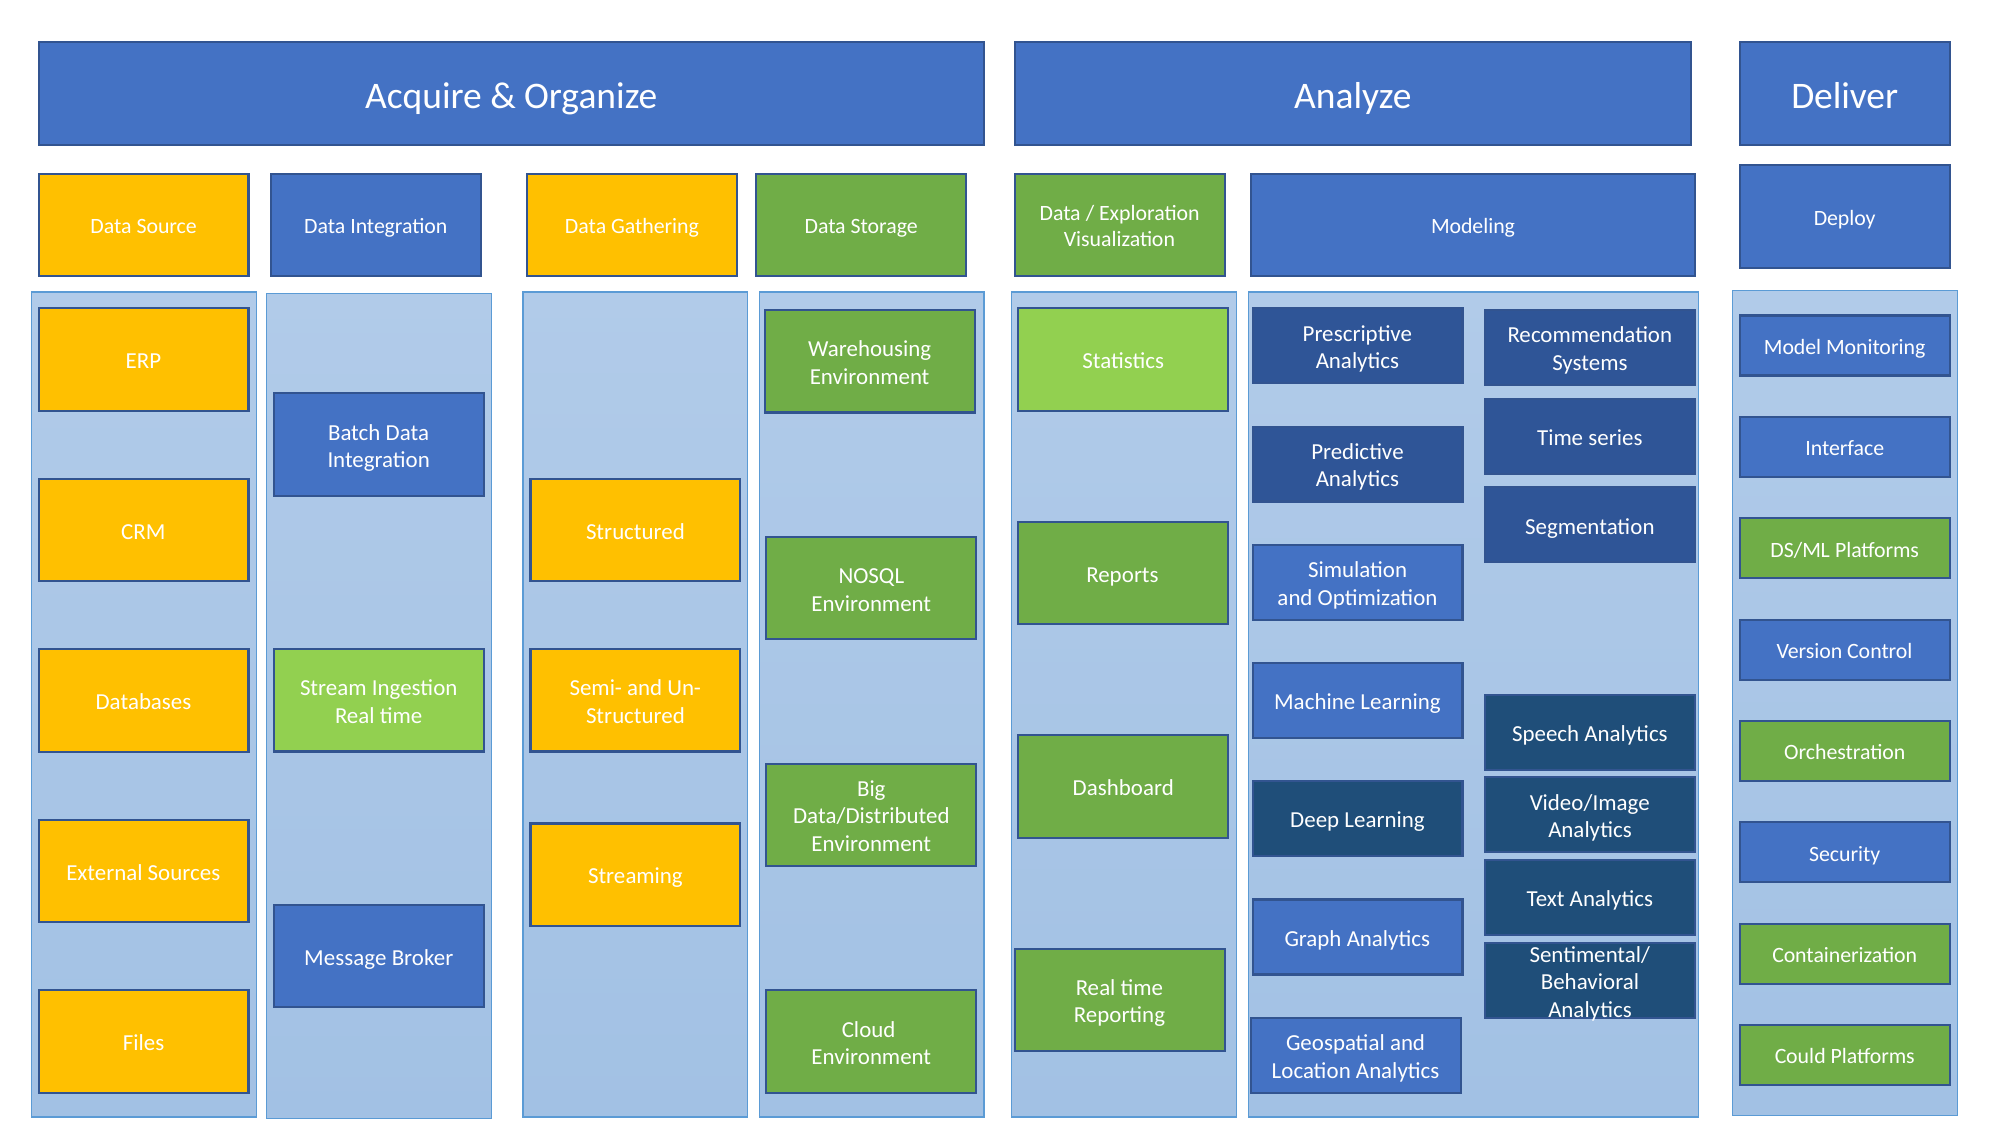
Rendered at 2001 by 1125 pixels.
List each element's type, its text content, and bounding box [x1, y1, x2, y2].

text_box Sentimental/ Behavioral Analytics [1484, 942, 1696, 1019]
text_box Text Analytics [1484, 859, 1696, 936]
text_box Warehousing Environment [764, 309, 976, 414]
text_box [1248, 291, 1699, 1118]
text_box NOSQL Environment [765, 536, 977, 640]
text_box Orchestration [1739, 720, 1951, 782]
text_box Real time Reporting [1014, 948, 1226, 1052]
text_box Files [38, 989, 250, 1094]
text_box Statistics [1017, 307, 1229, 412]
text_box Data / Exploration Visualization [1014, 173, 1226, 277]
text_box Structured [529, 478, 741, 582]
text_box Geospatial and Location Analytics [1250, 1017, 1462, 1094]
text_box Modeling [1250, 173, 1696, 277]
text_box Batch Data Integration [273, 392, 485, 497]
text_box Cloud Environment [765, 989, 977, 1094]
text_box Recommendation Systems [1484, 309, 1696, 386]
text_box [759, 291, 985, 1118]
text_box Stream Ingestion Real time [273, 648, 485, 753]
text_box Machine Learning [1252, 662, 1464, 739]
text_box Version Control [1739, 619, 1951, 681]
text_box Containerization [1739, 923, 1951, 985]
text_box [1011, 291, 1237, 1118]
text_box Big Data/Distributed Environment [765, 763, 977, 867]
text_box Model Monitoring [1739, 314, 1951, 377]
text_box Reports [1017, 521, 1229, 625]
text_box Deliver [1739, 41, 1951, 146]
text_box Graph Analytics [1252, 898, 1464, 976]
text_box Message Broker [273, 904, 485, 1008]
text_box Prescriptive Analytics [1252, 307, 1464, 384]
text_box External Sources [38, 819, 250, 923]
text_box CRM [38, 478, 250, 582]
text_box [266, 293, 492, 1119]
text_box Analyze [1014, 41, 1692, 146]
text_box Data Gathering [526, 173, 738, 277]
text_box Could Platforms [1739, 1024, 1951, 1086]
text_box [522, 291, 748, 1118]
text_box Time series [1484, 398, 1696, 475]
text_box Simulation and Optimization [1252, 544, 1464, 621]
text_box [1732, 290, 1958, 1116]
text_box Dashboard [1017, 734, 1229, 839]
text_box Databases [38, 648, 250, 753]
text_box Segmentation [1484, 486, 1696, 563]
text_box [31, 291, 257, 1118]
text_box Video/Image Analytics [1484, 776, 1696, 853]
text_box Interface [1739, 416, 1951, 478]
text_box Deep Learning [1252, 780, 1464, 857]
text_box Semi- and Un-Structured [529, 648, 741, 753]
text_box Acquire & Organize [38, 41, 985, 146]
text_box Data Integration [270, 173, 482, 277]
text_box Speech Analytics [1484, 694, 1696, 771]
text_box Streaming [529, 822, 741, 927]
text_box ERP [38, 307, 250, 412]
text_box DS/ML Platforms [1739, 517, 1951, 579]
text_box Predictive Analytics [1252, 426, 1464, 503]
text_box Security [1739, 821, 1951, 883]
text_box Deploy [1739, 164, 1951, 269]
text_box Data Storage [755, 173, 967, 277]
text_box Data Source [38, 173, 250, 277]
